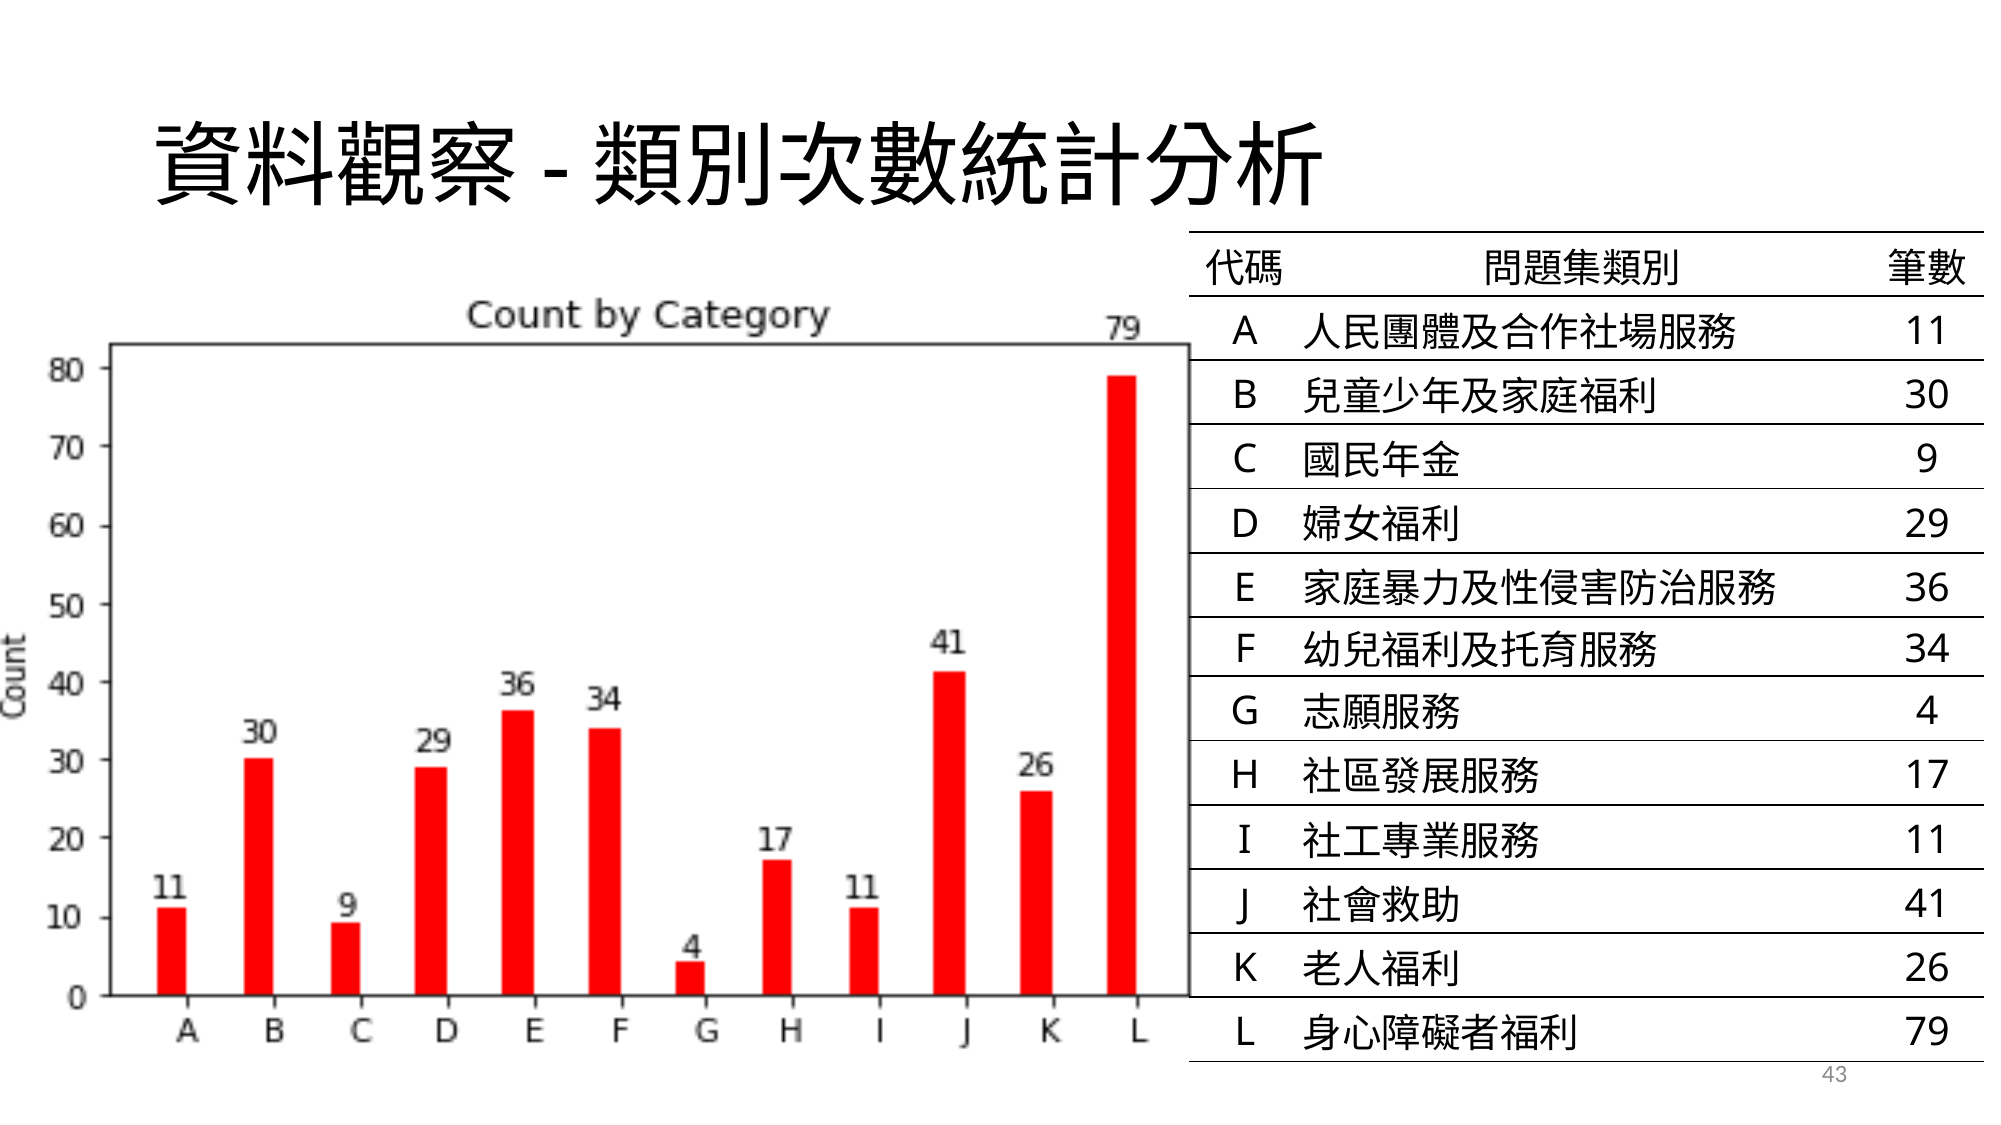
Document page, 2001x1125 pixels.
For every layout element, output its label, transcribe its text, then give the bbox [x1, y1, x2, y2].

table_cell 11 [1864, 297, 1984, 359]
table_cell 家庭暴力及性侵害防治服務 [1295, 554, 1864, 616]
table_header 筆數 [1864, 233, 1984, 295]
table_cell I [1221, 806, 1295, 868]
title 資料觀察-類別次數統計分析 [137, 59, 1863, 278]
table_cell 社工專業服務 [1295, 806, 1864, 868]
table_cell 幼兒福利及托育服務 [1295, 618, 1864, 675]
table_cell G [1221, 677, 1295, 740]
table_cell 婦女福利 [1295, 489, 1864, 552]
table_cell 志願服務 [1295, 677, 1864, 740]
table_cell J [1221, 870, 1295, 932]
slide_number 43 [1412, 1042, 1863, 1103]
table_cell 社區發展服務 [1295, 741, 1864, 804]
table_cell 人民團體及合作社場服務 [1295, 297, 1864, 359]
table_cell 17 [1864, 741, 1984, 804]
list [0, 278, 1221, 1067]
table_cell C [1221, 425, 1295, 488]
table_cell K [1221, 934, 1295, 996]
table_cell 29 [1864, 489, 1984, 552]
table_cell L [1221, 998, 1295, 1061]
table_cell 30 [1864, 361, 1984, 423]
table_cell 國民年金 [1295, 425, 1864, 488]
table_cell B [1221, 361, 1295, 423]
table_cell 34 [1864, 618, 1984, 675]
table_cell 老人福利 [1295, 934, 1864, 996]
table_cell 79 [1864, 998, 1984, 1061]
table_cell 兒童少年及家庭福利 [1295, 361, 1864, 423]
table_cell 9 [1864, 425, 1984, 488]
table_cell 26 [1864, 934, 1984, 996]
table_cell E [1221, 554, 1295, 616]
table_cell A [1221, 297, 1295, 359]
table_cell 4 [1864, 677, 1984, 740]
table_cell F [1221, 618, 1295, 675]
table_cell 11 [1864, 806, 1984, 868]
table_cell H [1221, 741, 1295, 804]
table_cell D [1221, 489, 1295, 552]
table_header 問題集類別 [1295, 233, 1864, 295]
table_cell 身心障礙者福利 [1295, 998, 1864, 1061]
table_header 代碼 [1189, 233, 1295, 295]
table_cell 社會救助 [1295, 870, 1864, 932]
table_cell 36 [1864, 554, 1984, 616]
table_cell 41 [1864, 870, 1984, 932]
